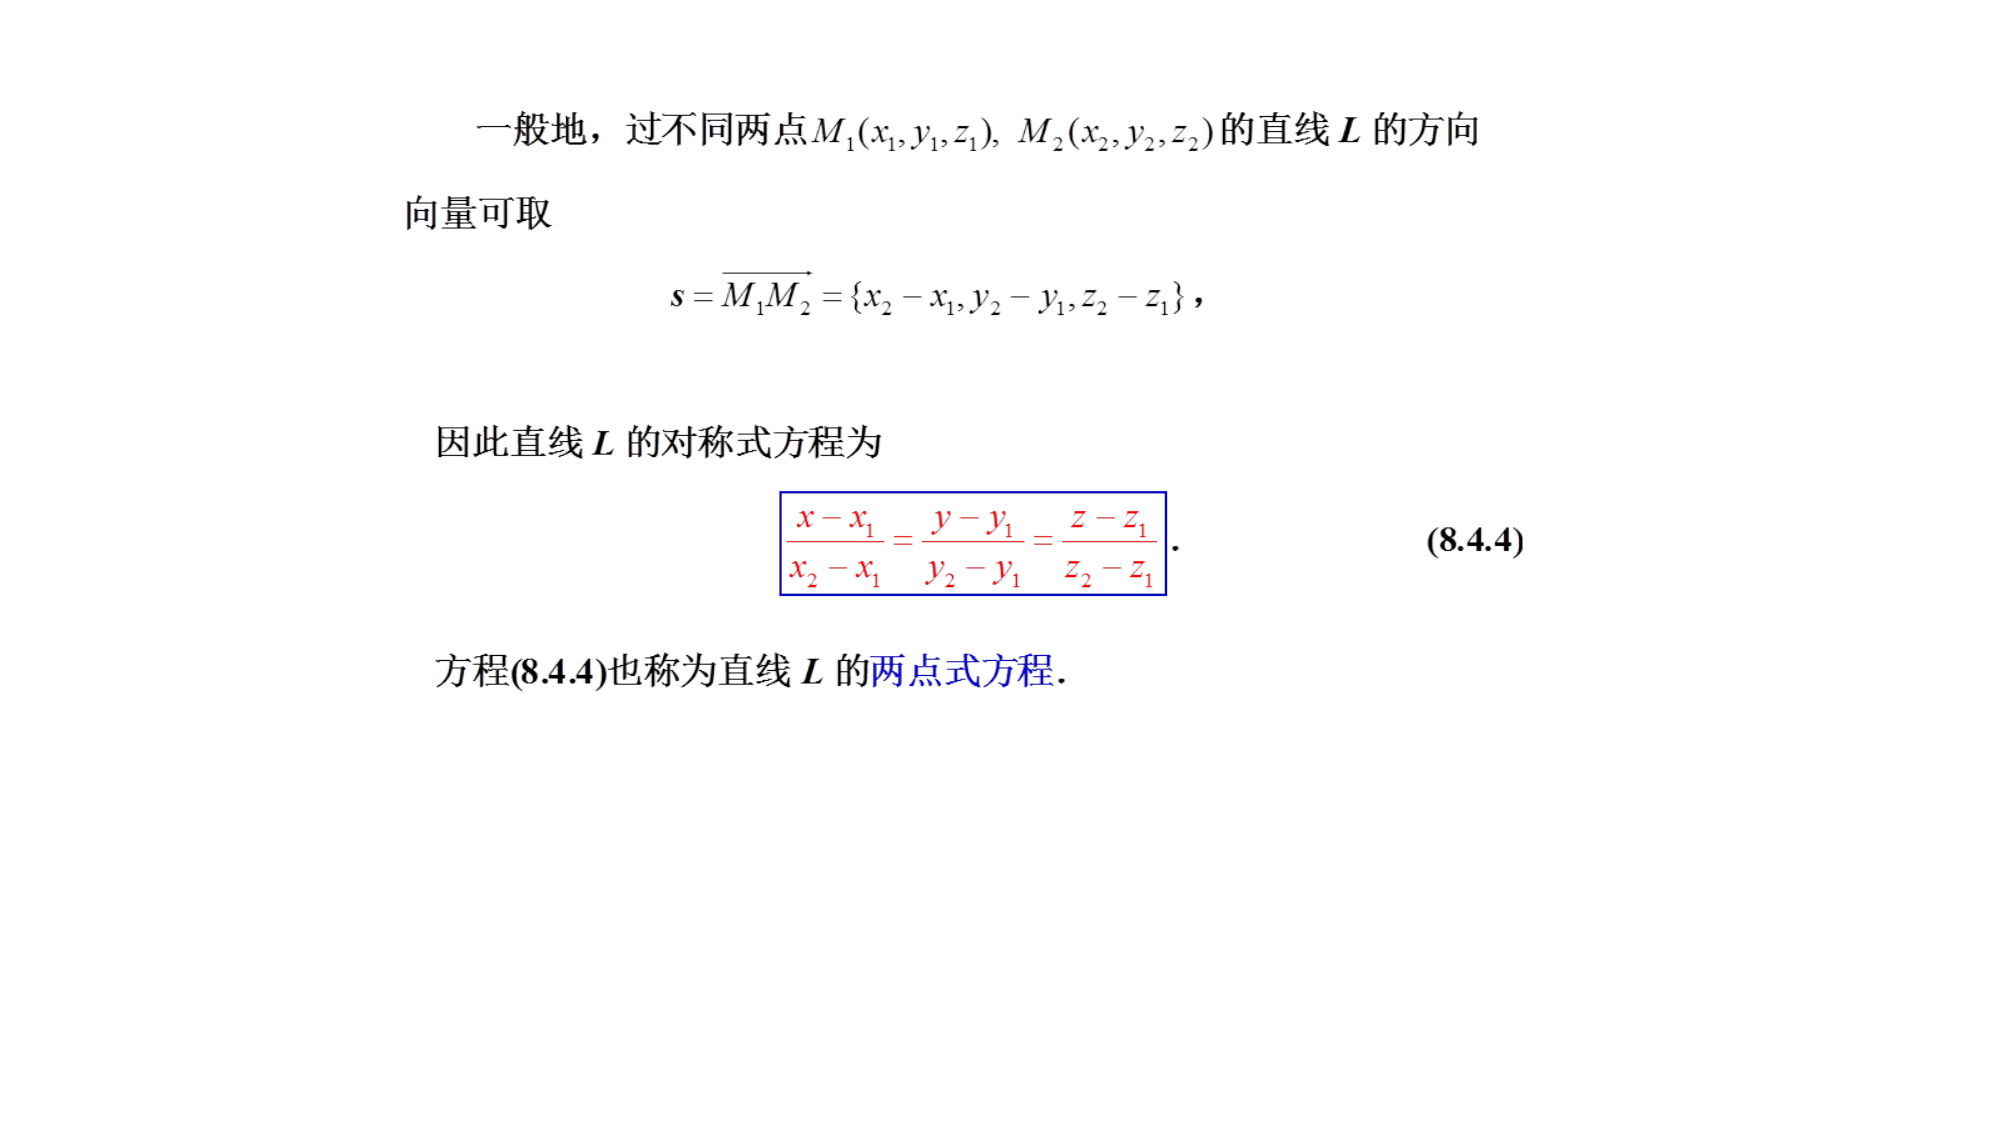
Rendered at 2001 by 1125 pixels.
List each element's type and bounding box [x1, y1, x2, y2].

picture [402, 91, 1492, 341]
picture [434, 408, 1524, 705]
